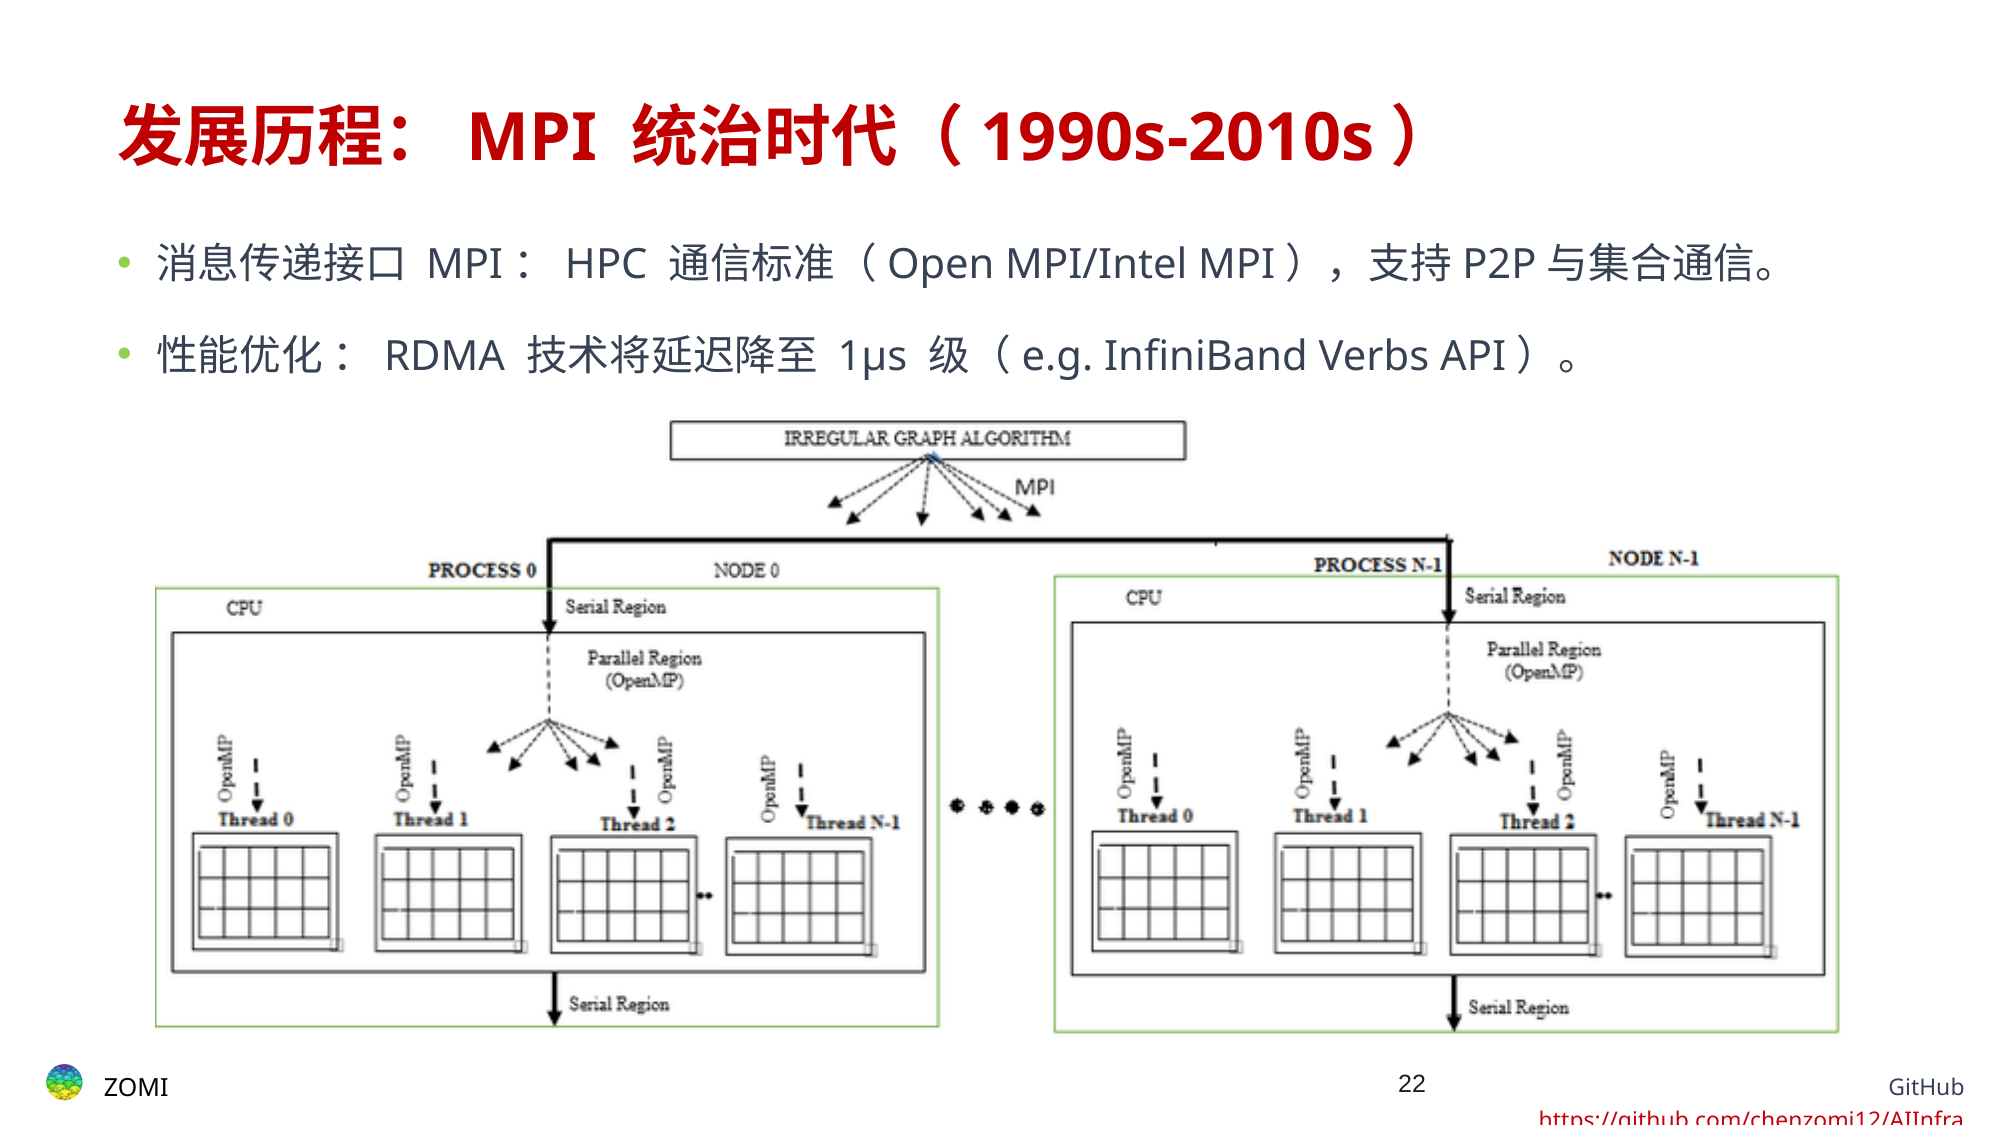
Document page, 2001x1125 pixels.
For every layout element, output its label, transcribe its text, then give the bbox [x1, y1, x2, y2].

title 发展历程：MPI 统治时代（1990s-2010s） [102, 85, 1901, 183]
picture [47, 1065, 82, 1100]
picture [155, 412, 1846, 1040]
list 消息传递接口 MPI：HPC 通信标准（Open MPI/Intel MPI），支持P2P与集合通信。 性能优化 ：RDMA 技术将延迟降至 1μs 级（e.g. InfiniBand Verbs API）。 [102, 204, 1901, 1043]
